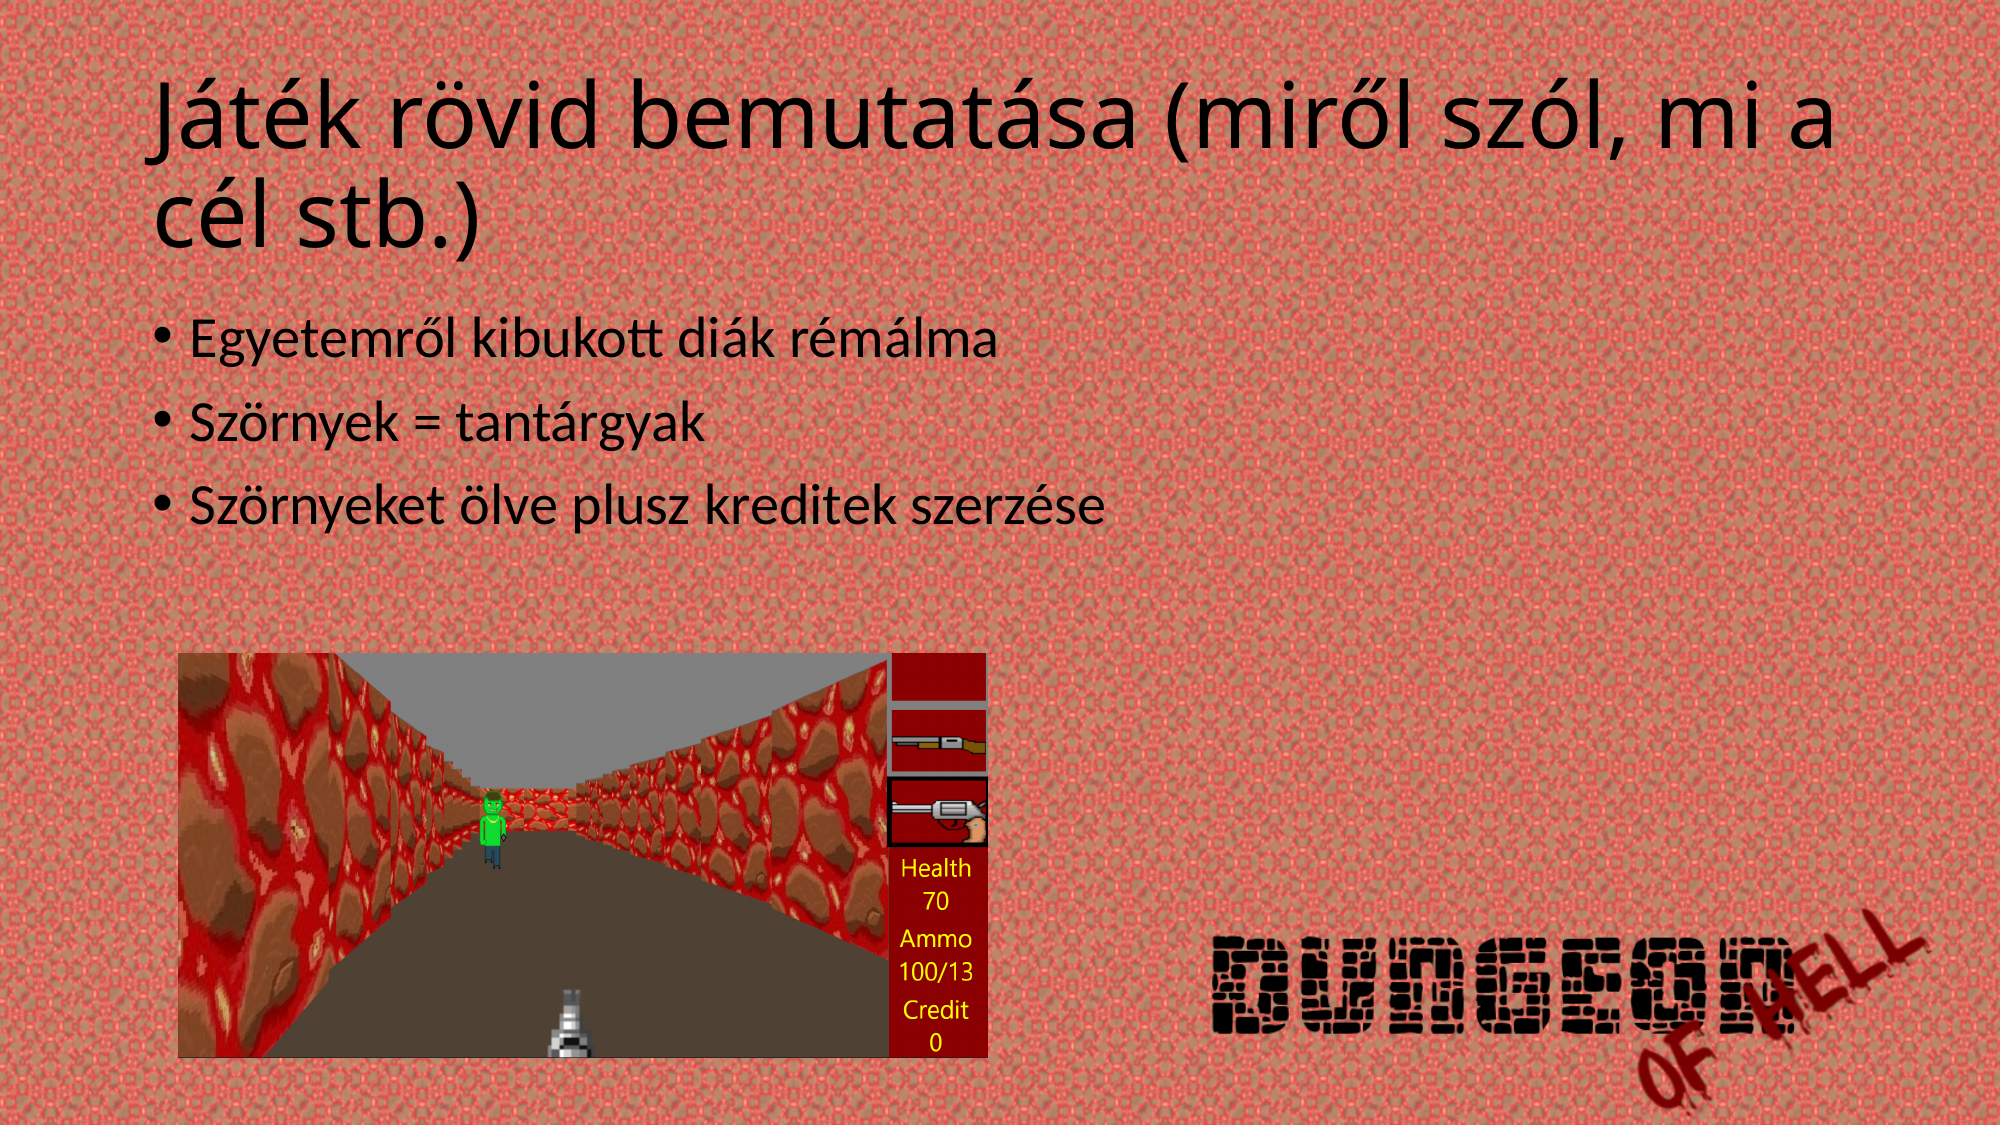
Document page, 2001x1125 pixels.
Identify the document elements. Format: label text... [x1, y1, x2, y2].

title Játék rövid bemutatása (miről szól, mi a cél stb.) [137, 59, 1863, 278]
picture [178, 653, 988, 1058]
picture [1162, 885, 2000, 1125]
list Egyetemről kibukott diák rémálma Szörnyek = tantárgyak Szörnyeket ölve plusz kreditek szerzése [137, 299, 1863, 1014]
